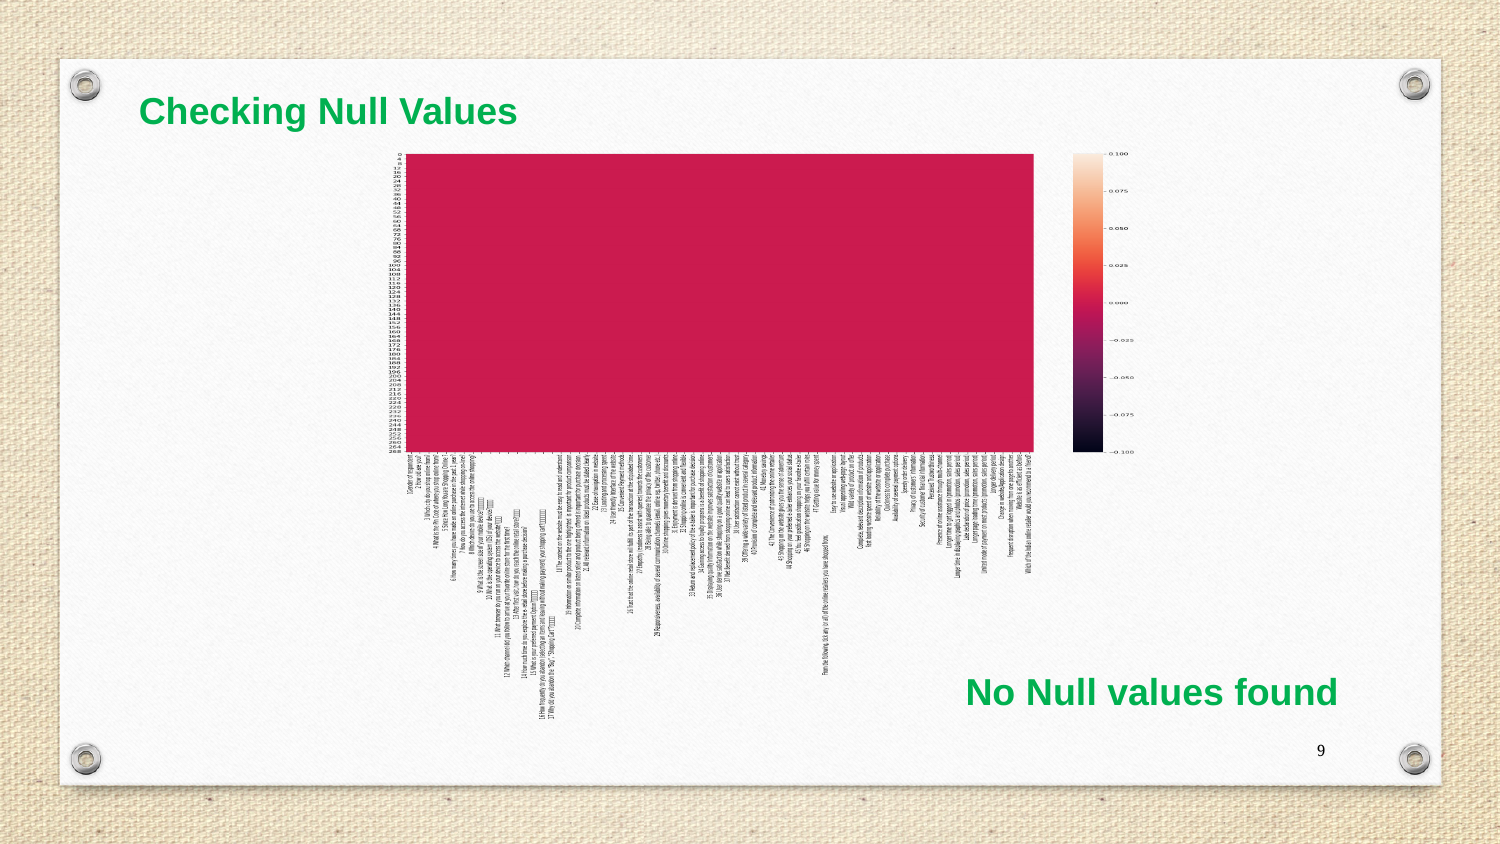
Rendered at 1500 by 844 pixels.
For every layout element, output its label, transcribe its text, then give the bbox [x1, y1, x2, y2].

picture [0, 0, 1500, 844]
text_box Checking Null Values [123, 79, 604, 139]
text_box No Null values found [1140, 660, 1436, 720]
slide_number 9 [1273, 734, 1341, 769]
